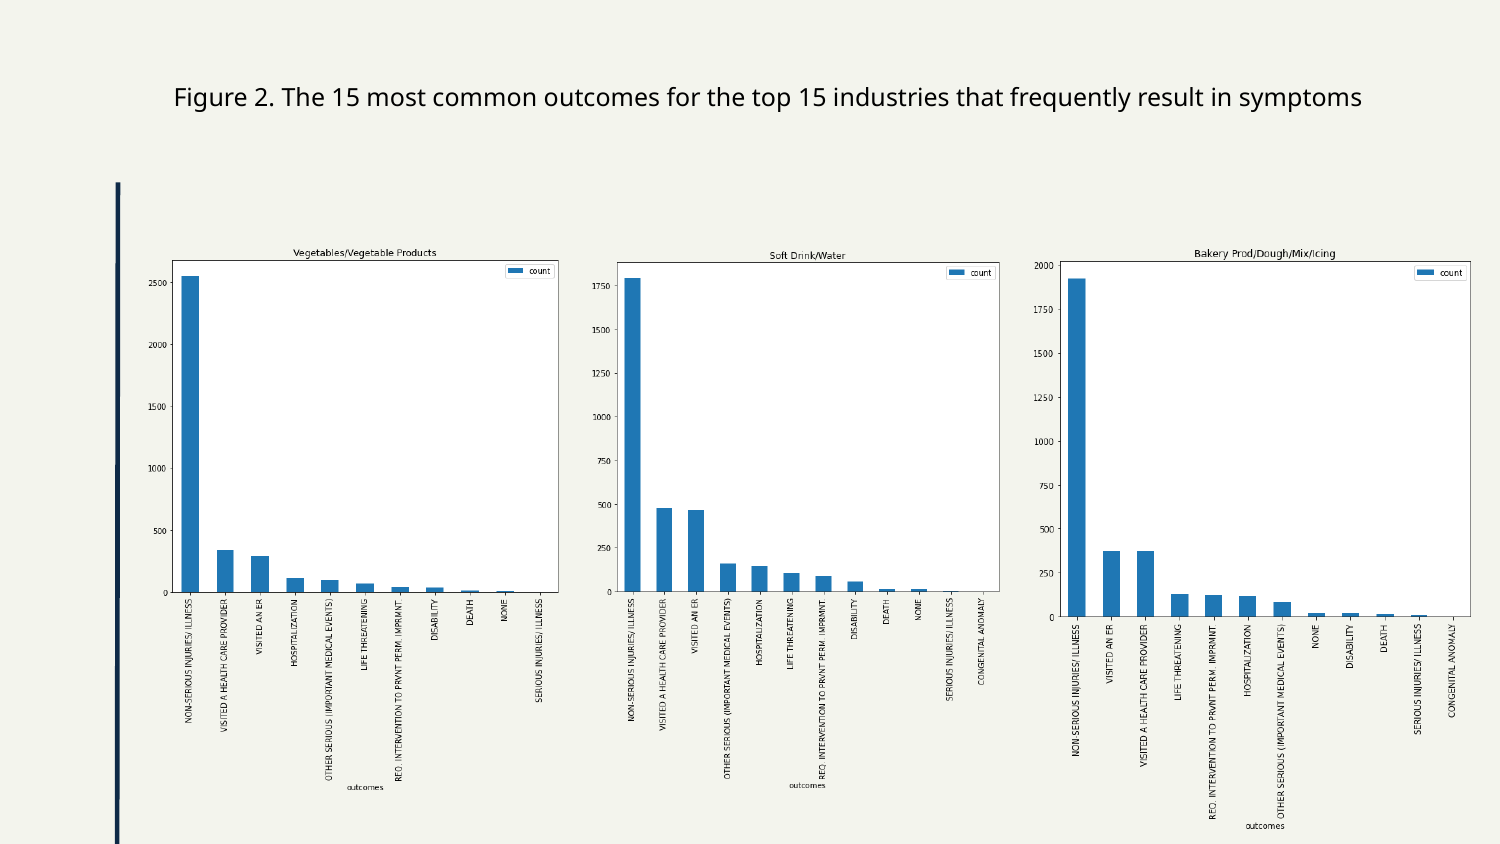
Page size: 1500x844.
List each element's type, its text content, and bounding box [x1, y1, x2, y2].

picture [142, 243, 562, 797]
picture [586, 245, 1003, 795]
title Figure 2. The 15 most common outcomes for the top 15 industries that frequently result in symptoms [158, 54, 1425, 133]
picture [1026, 243, 1476, 835]
